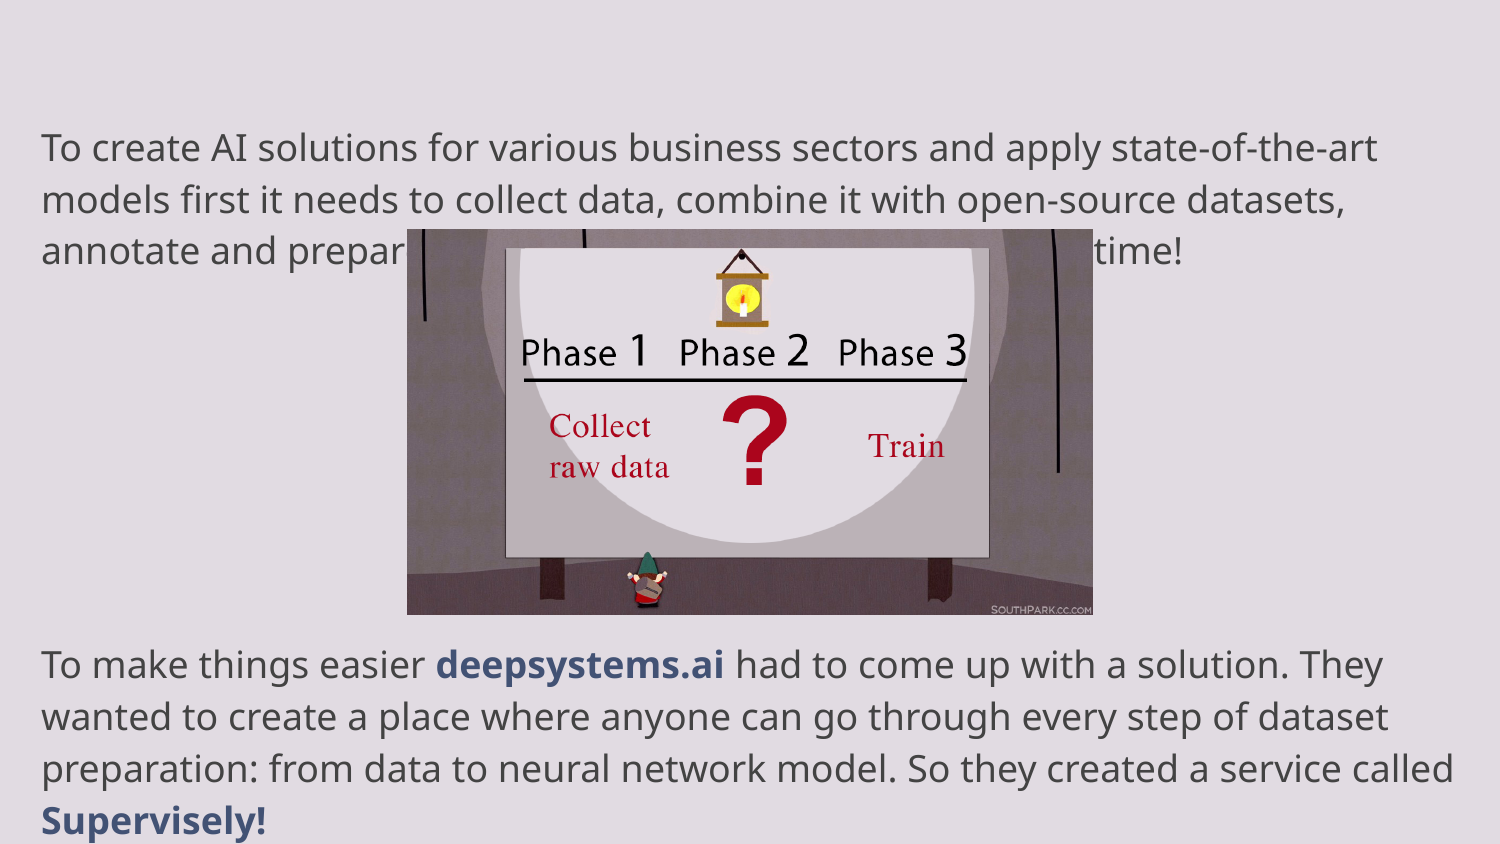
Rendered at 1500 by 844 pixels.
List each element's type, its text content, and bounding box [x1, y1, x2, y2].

text_box To create AI solutions for various business sectors and apply state-of-the-art models first it needs to collect data, combine it with open-source datasets, annotate and prepare it for training. Usually it takes a lot of time! To make things easier deepsystems.ai had to come up with a solution. They wanted to create a place where anyone can go through every step of dataset preparation: from data to neural network model. So they created a service called Supervisely! [25, 102, 1476, 830]
picture [406, 228, 1093, 615]
